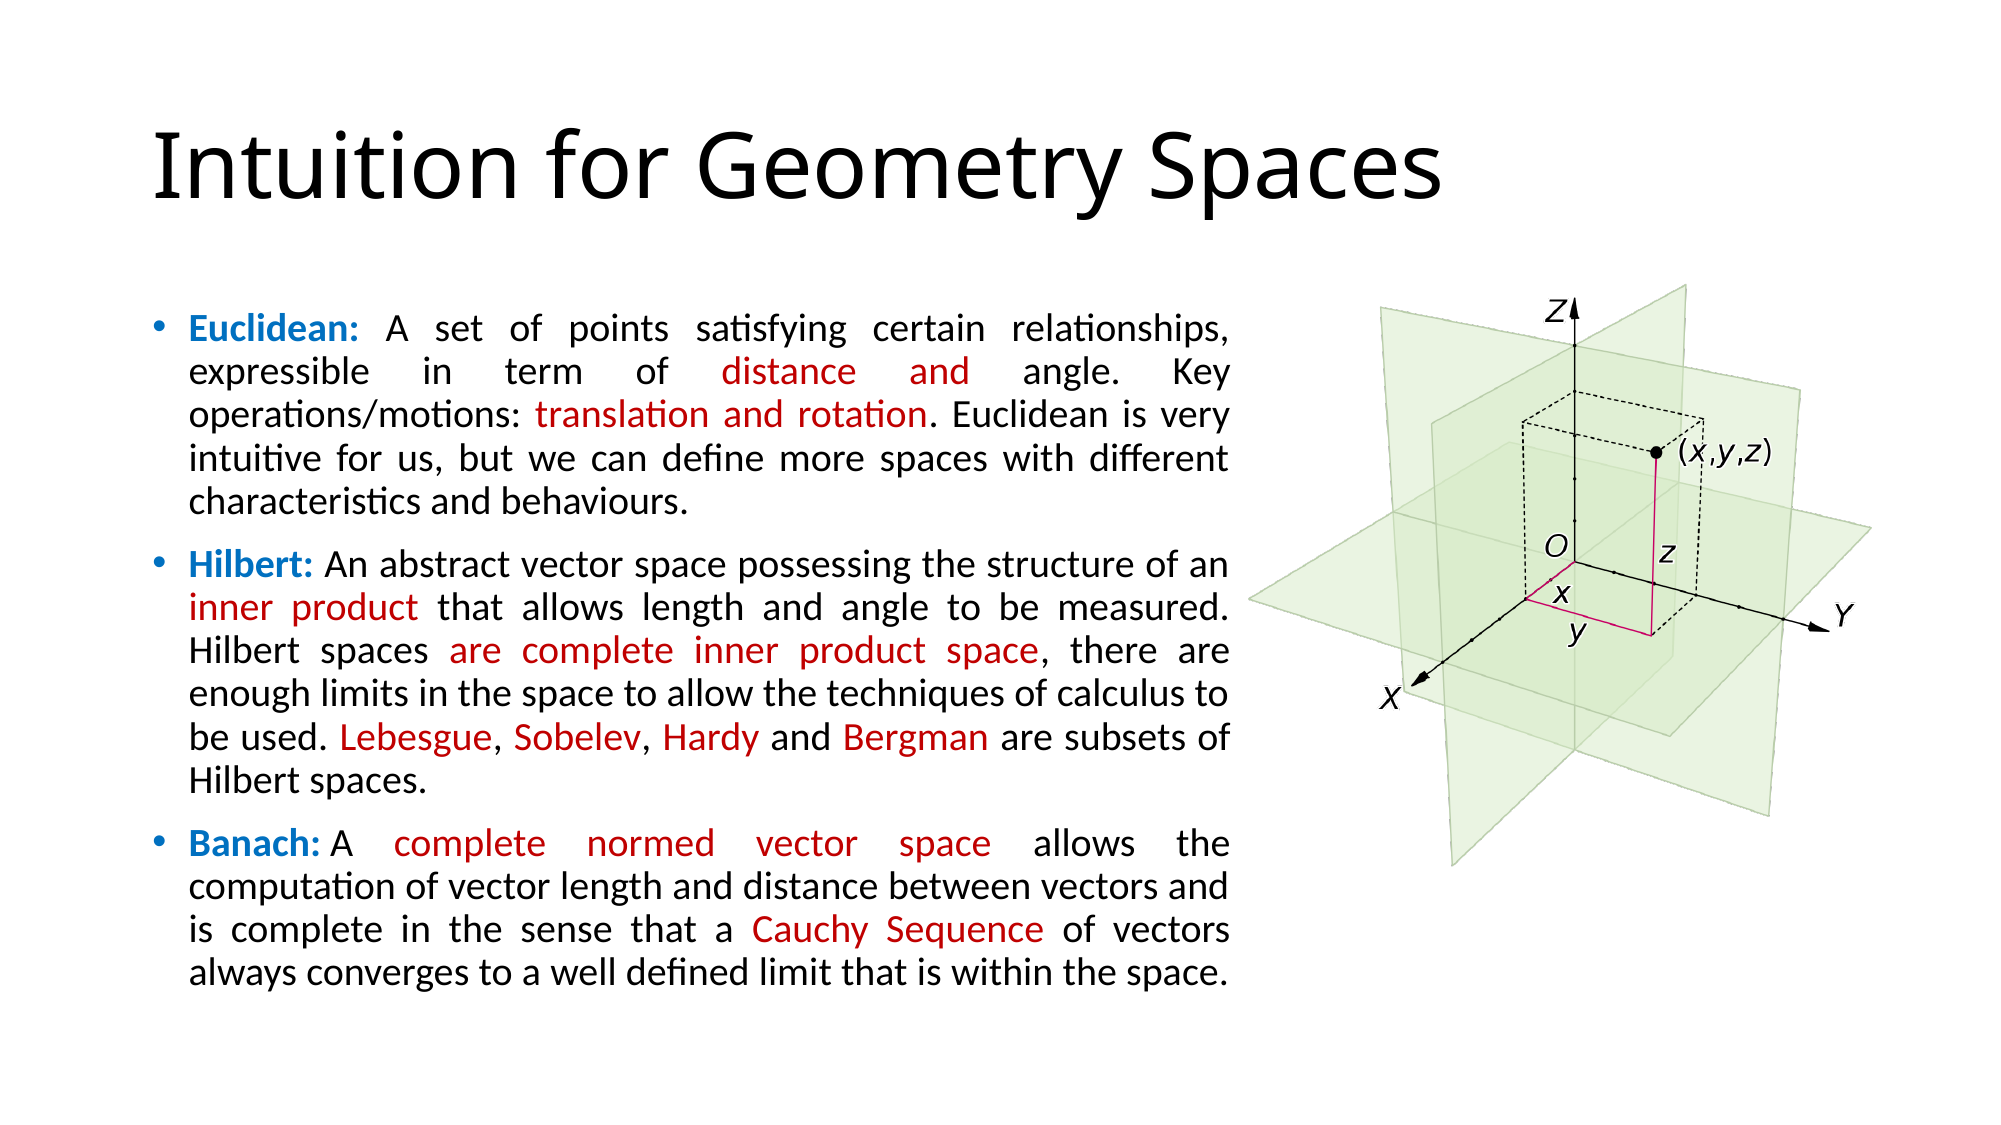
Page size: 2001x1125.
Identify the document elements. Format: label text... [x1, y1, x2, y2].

list Euclidean: A set of points satisfying certain relationships, expressible in term of distance and angle. Key operations/motions: translation and rotation. Euclidean is very intuitive for us, but we can define more spaces with different characteristics and behaviours. Hilbert: An abstract vector space possessing the structure of an inner product that allows length and angle to be measured. Hilbert spaces are complete inner product space, there are enough limits in the space to allow the techniques of calculus to be used. Lebesgue, Sobelev, Hardy and Bergman are subsets of Hilbert spaces. Banach: A complete normed vector space allows the computation of vector length and distance between vectors and is complete in the sense that a Cauchy Sequence of vectors always converges to a well defined limit that is within the space. [137, 299, 1246, 1014]
picture [1245, 253, 1883, 870]
title Intuition for Geometry Spaces [137, 59, 1863, 278]
